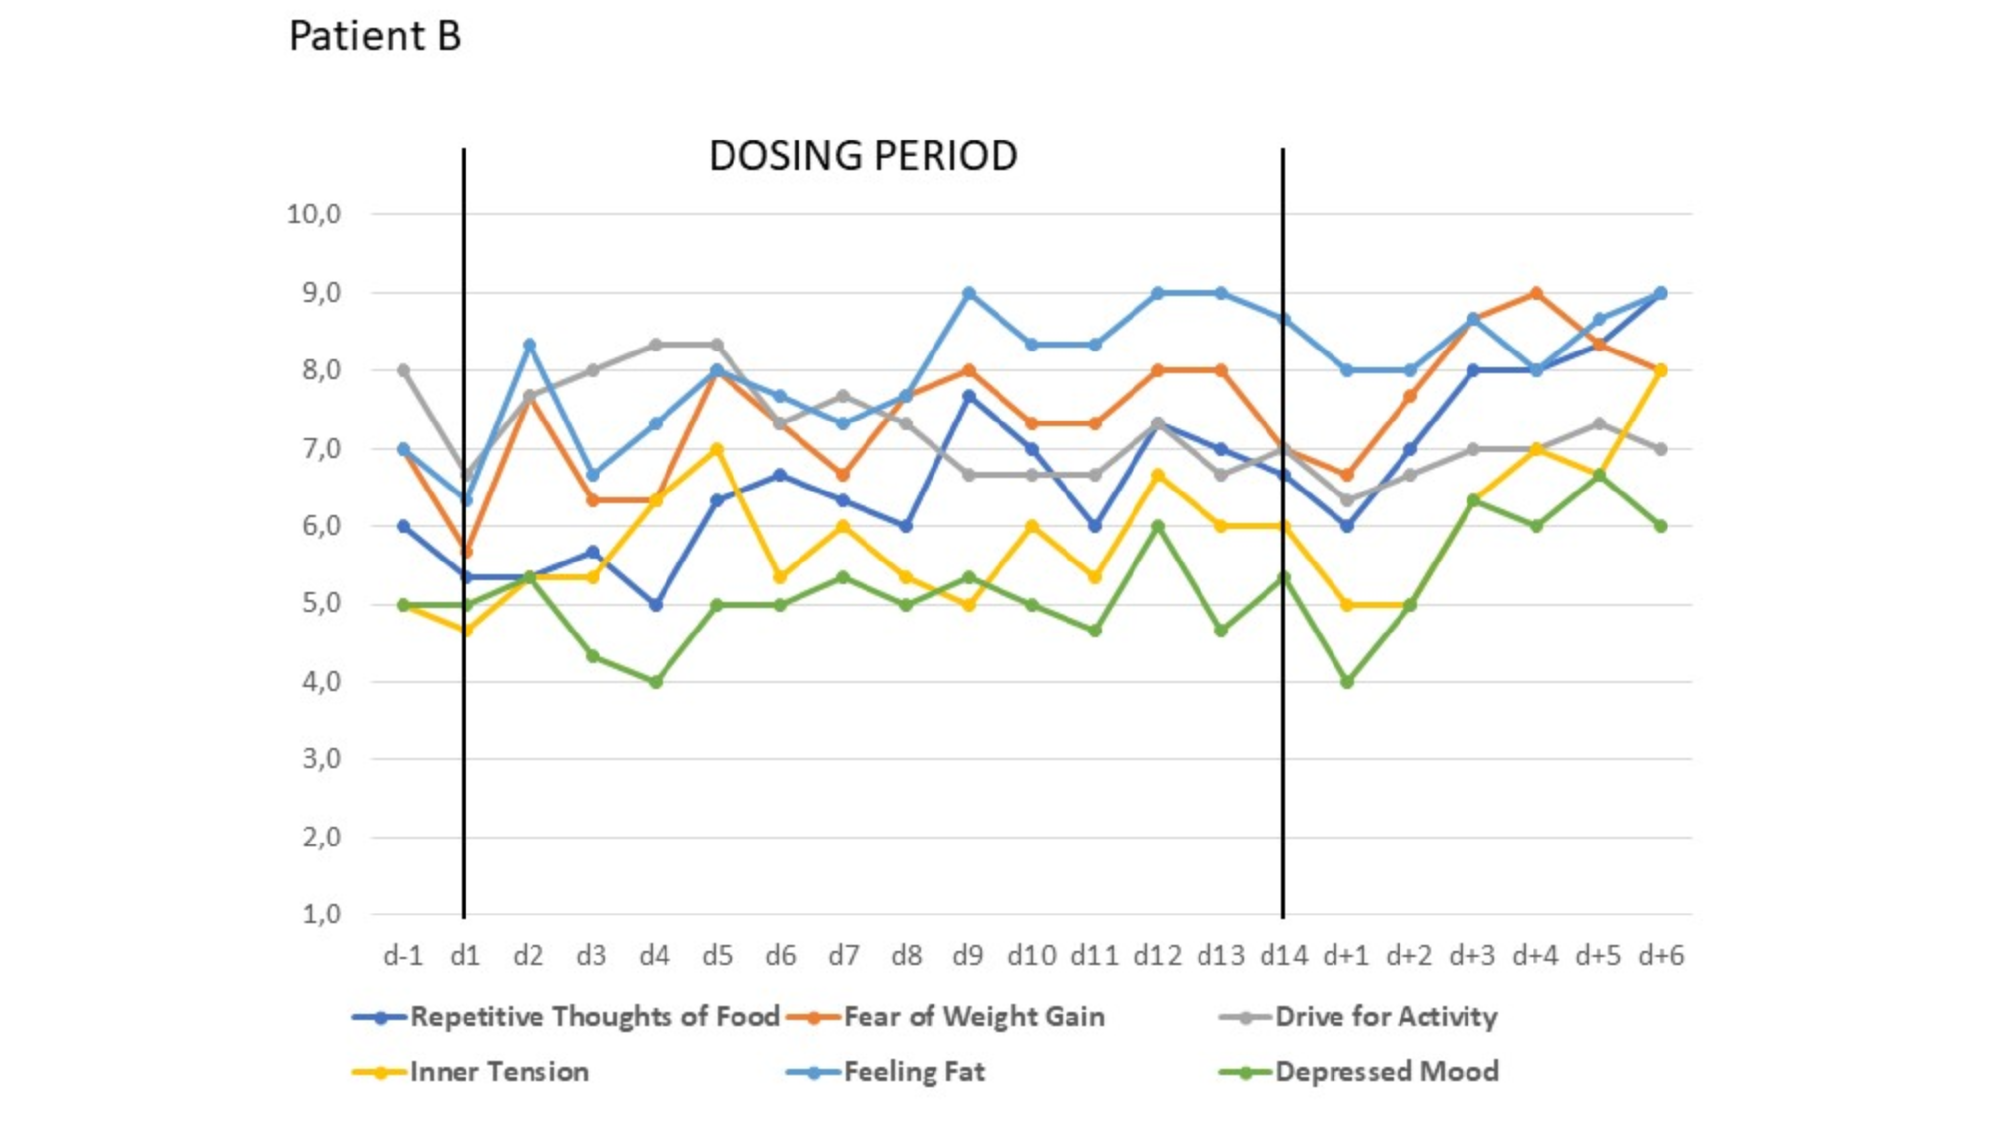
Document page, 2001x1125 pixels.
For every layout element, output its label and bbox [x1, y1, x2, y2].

picture [266, 0, 1734, 1125]
